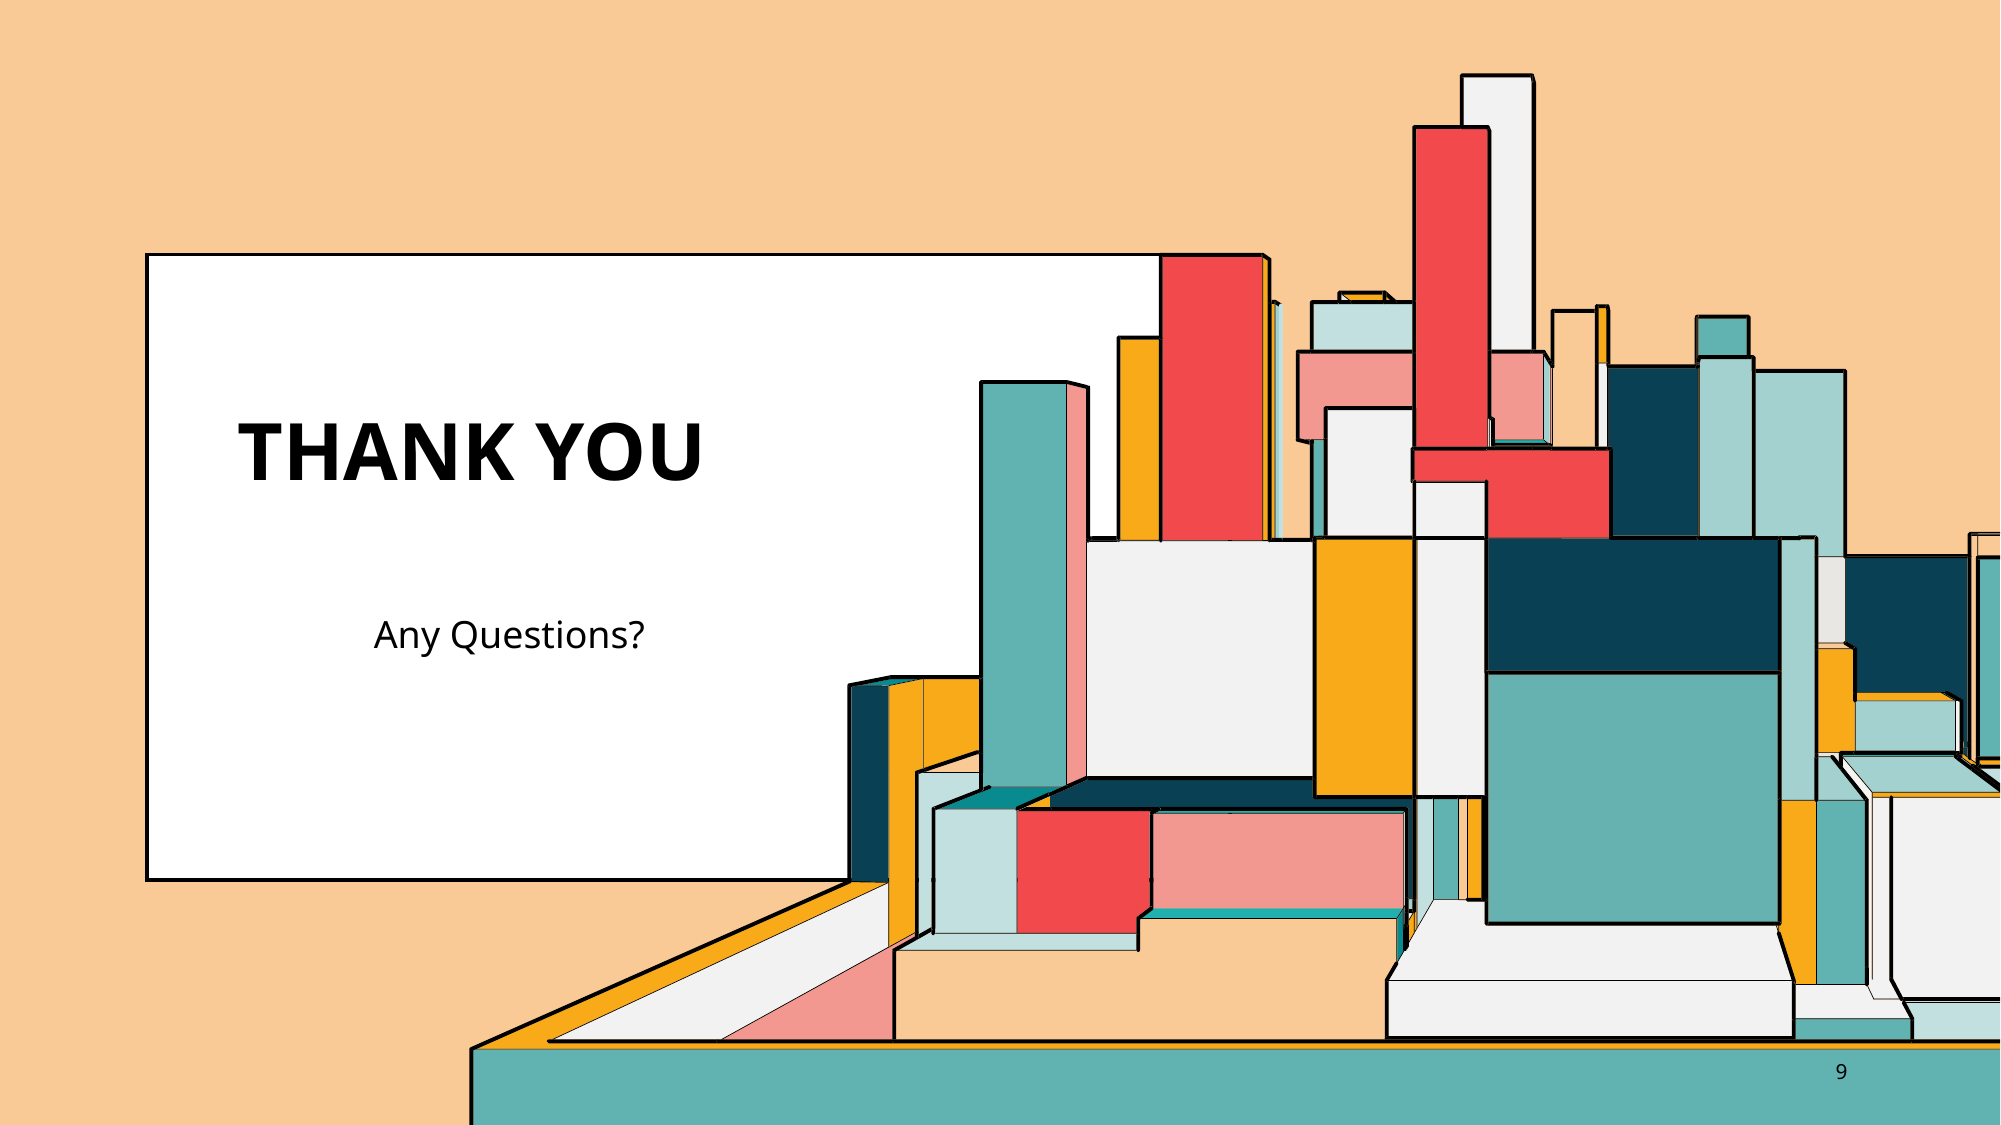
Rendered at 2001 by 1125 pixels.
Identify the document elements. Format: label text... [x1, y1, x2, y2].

title THANK YOU [221, 288, 929, 506]
slide_number 9 [1412, 1042, 1863, 1103]
list Any Questions? [221, 523, 797, 819]
